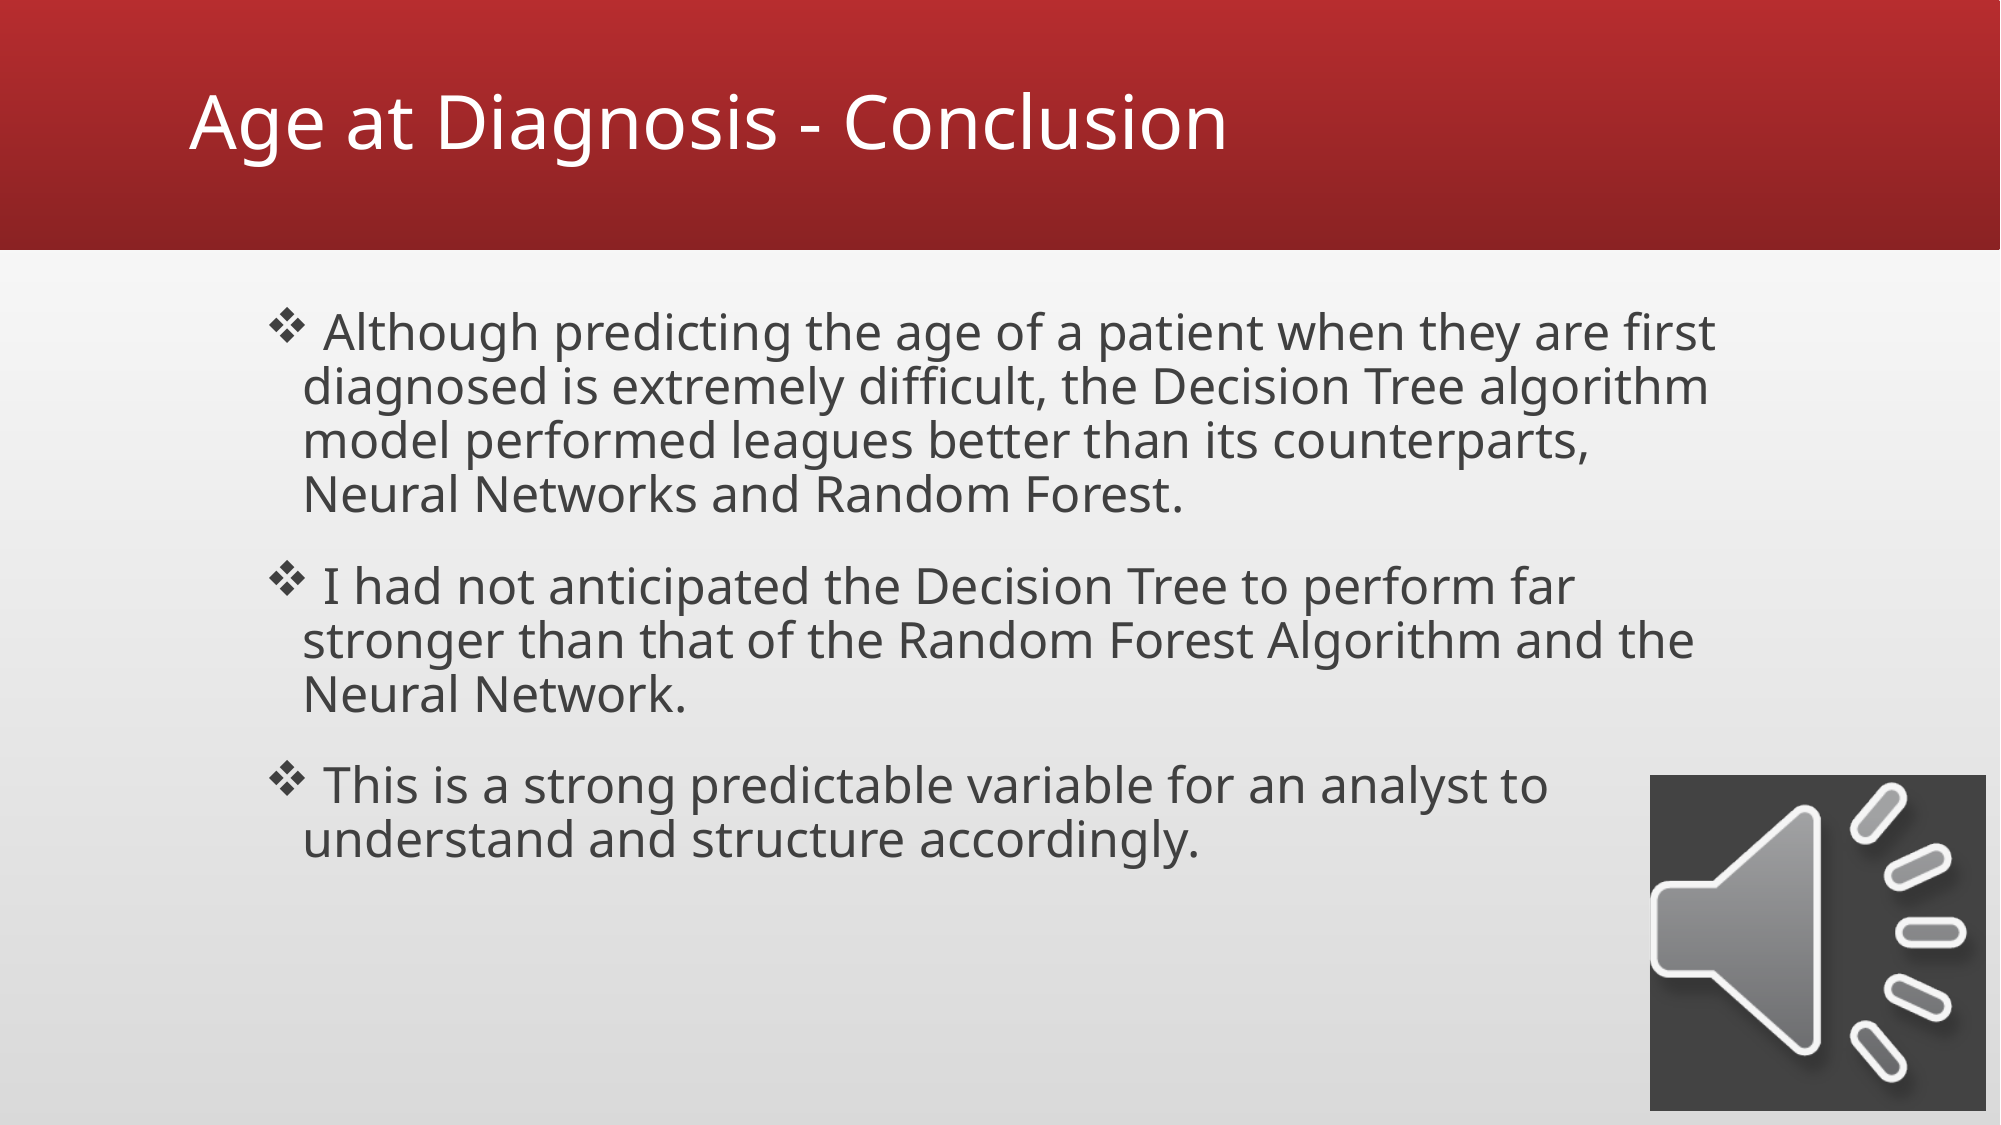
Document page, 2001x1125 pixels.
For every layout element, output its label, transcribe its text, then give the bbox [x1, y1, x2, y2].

picture [1648, 773, 1987, 1112]
title Age at Diagnosis - Conclusion [174, 16, 1825, 234]
list Although predicting the age of a patient when they are first diagnosed is extremely difficult, the Decision Tree algorithm model performed leagues better than its counterparts, Neural Networks and Random Forest. I had not anticipated the Decision Tree to perform far stronger than that of the Random Forest Algorithm and the Neural Network. This is a strong predictable variable for an analyst to understand and structure accordingly. [249, 299, 1750, 1050]
